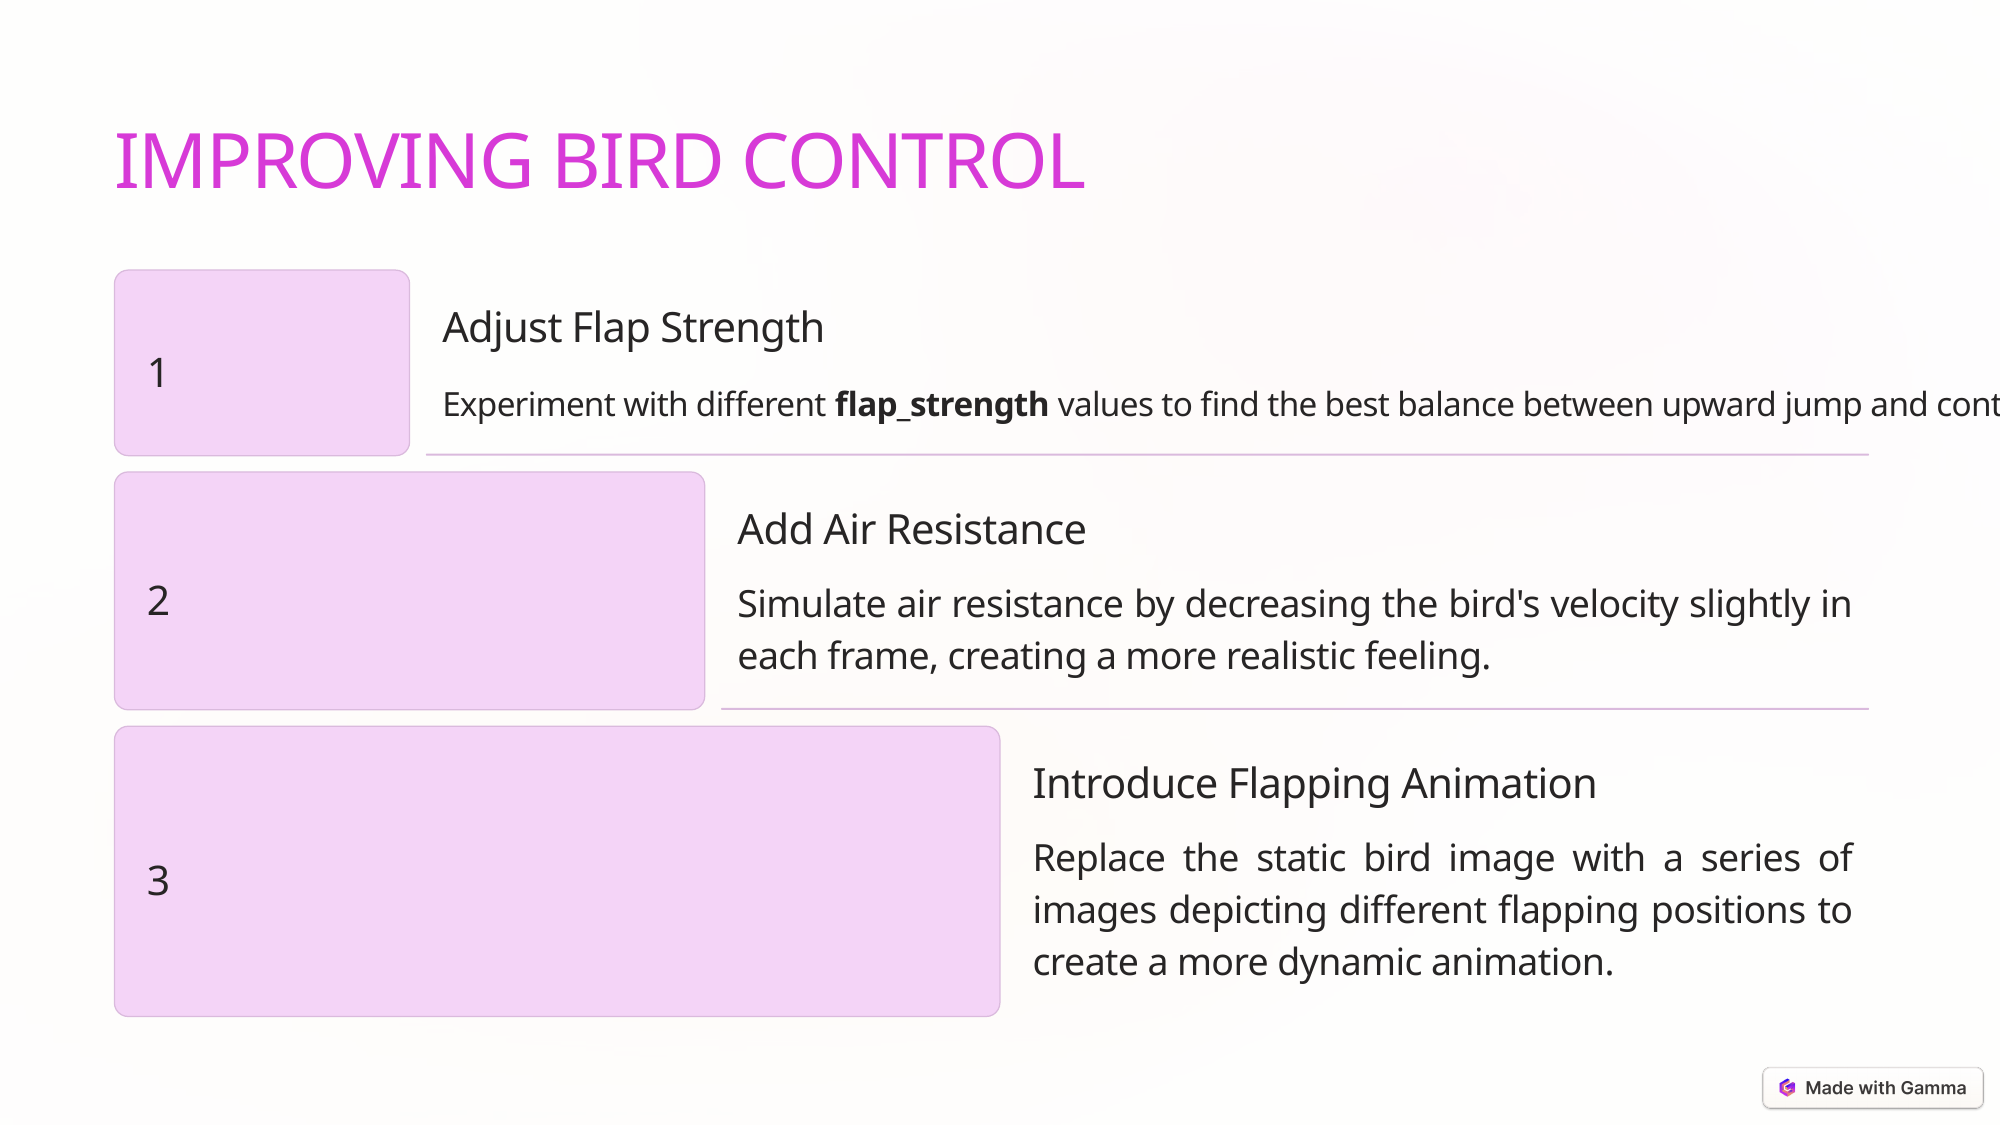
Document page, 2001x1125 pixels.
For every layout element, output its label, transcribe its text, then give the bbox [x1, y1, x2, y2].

text_box Add Air Resistance [737, 504, 1123, 553]
text_box Simulate air resistance by decreasing the bird's velocity slightly in each frame, creating a more realistic feeling. [737, 572, 1853, 678]
text_box Experiment with different flap_strength values to find the best balance between upward jump and control. [442, 370, 1831, 423]
text_box Adjust Flap Strength [442, 302, 828, 351]
text_box 1 [148, 330, 169, 396]
picture [1755, 1059, 1991, 1116]
text_box Replace the static bird image with a series of images depicting different flapping positions to create a more dynamic animation. [1032, 826, 1853, 984]
text_box [114, 270, 410, 456]
text_box Introduce Flapping Animation [1032, 758, 1541, 808]
text_box [114, 471, 705, 710]
text_box [114, 726, 1000, 1017]
text_box 2 [148, 558, 169, 624]
text_box IMPROVING BIRD CONTROL [114, 108, 900, 205]
text_box 3 [148, 838, 169, 905]
